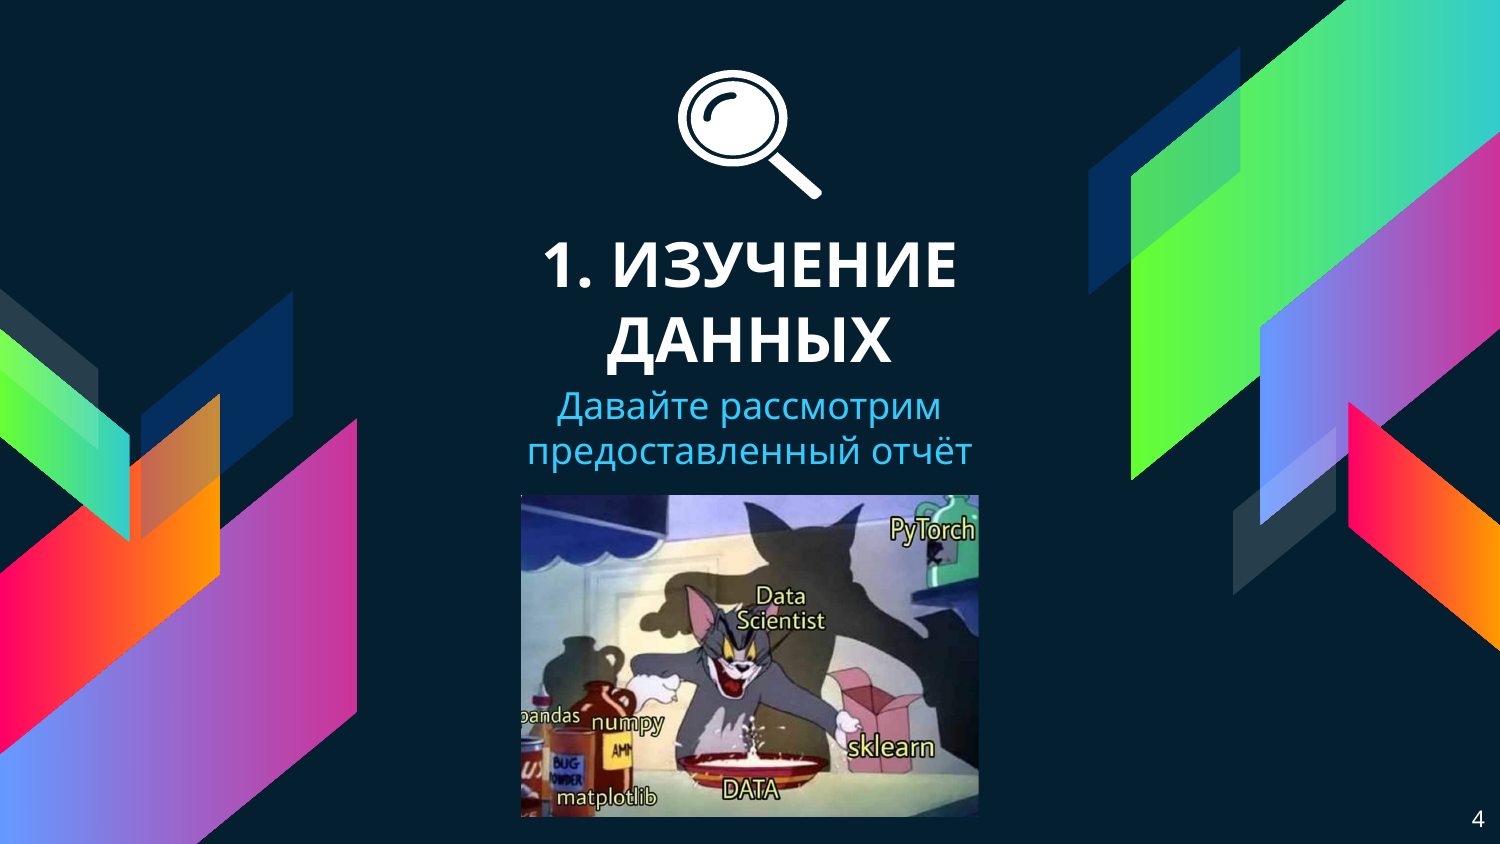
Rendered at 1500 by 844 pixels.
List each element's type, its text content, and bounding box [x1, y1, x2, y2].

title 1. ИЗУЧЕНИЕ ДАННЫХ [434, 199, 1066, 366]
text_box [677, 69, 822, 200]
subtitle Давайте рассмотрим предоставленный отчёт [434, 366, 1066, 496]
picture [520, 495, 979, 817]
slide_number 4 [1403, 789, 1500, 844]
